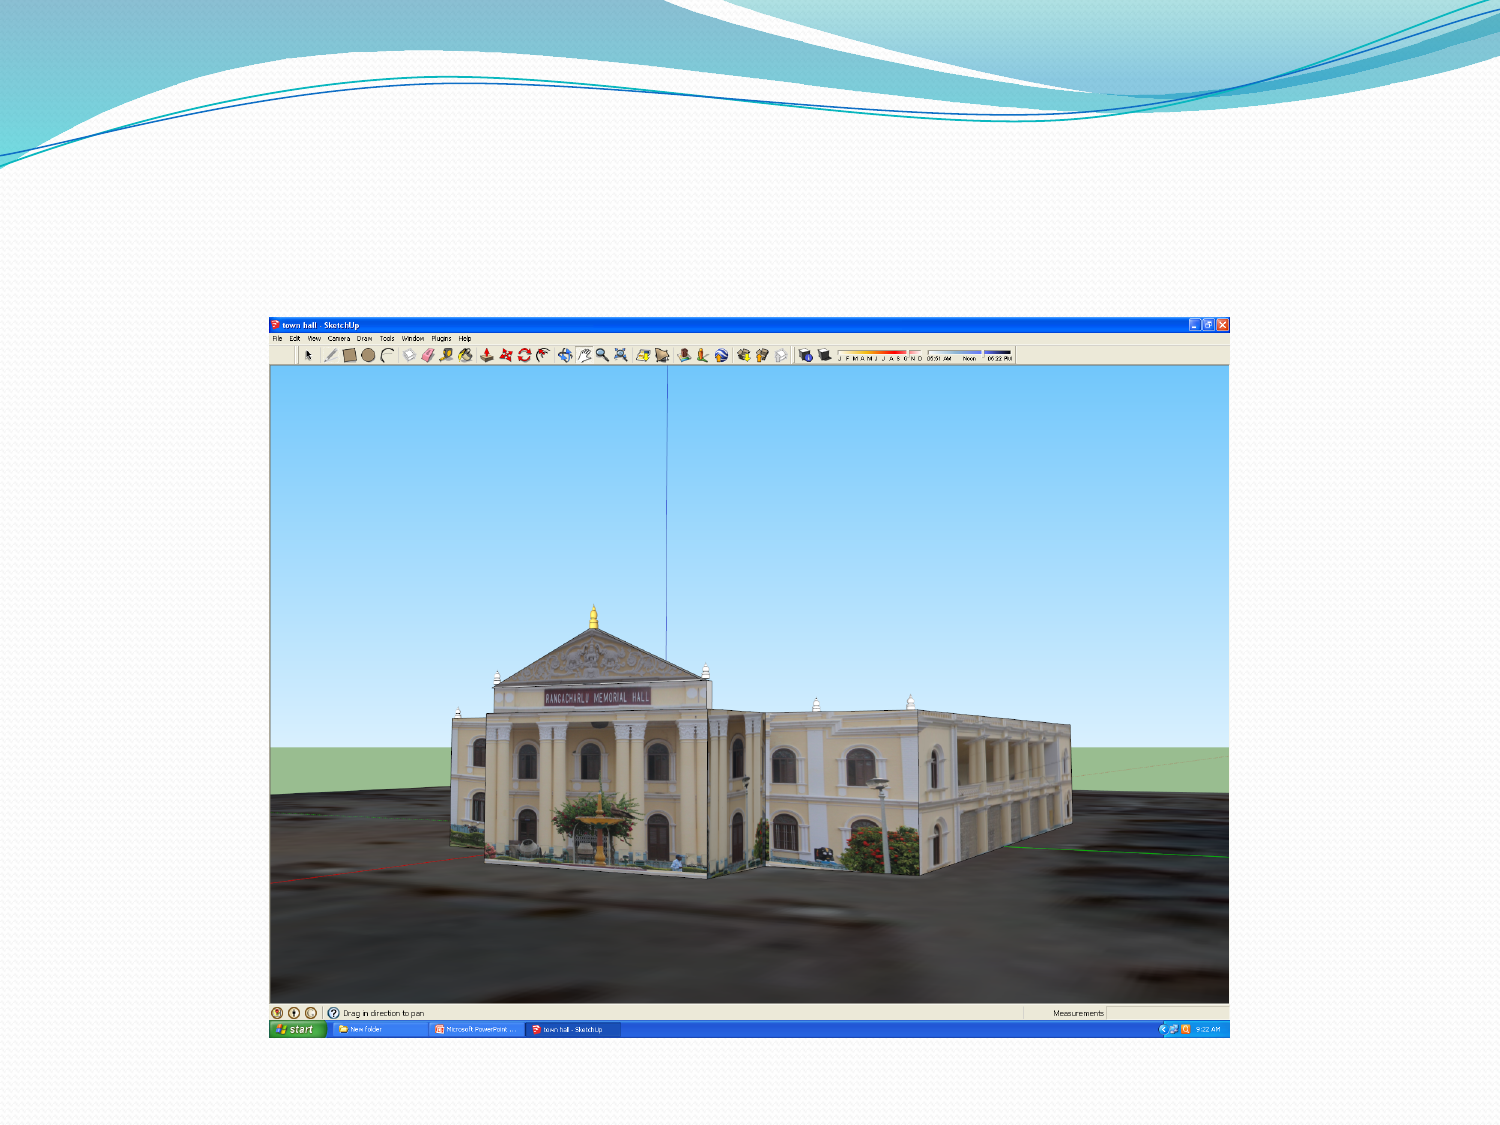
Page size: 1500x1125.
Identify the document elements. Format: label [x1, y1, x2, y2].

list [269, 317, 1231, 1038]
